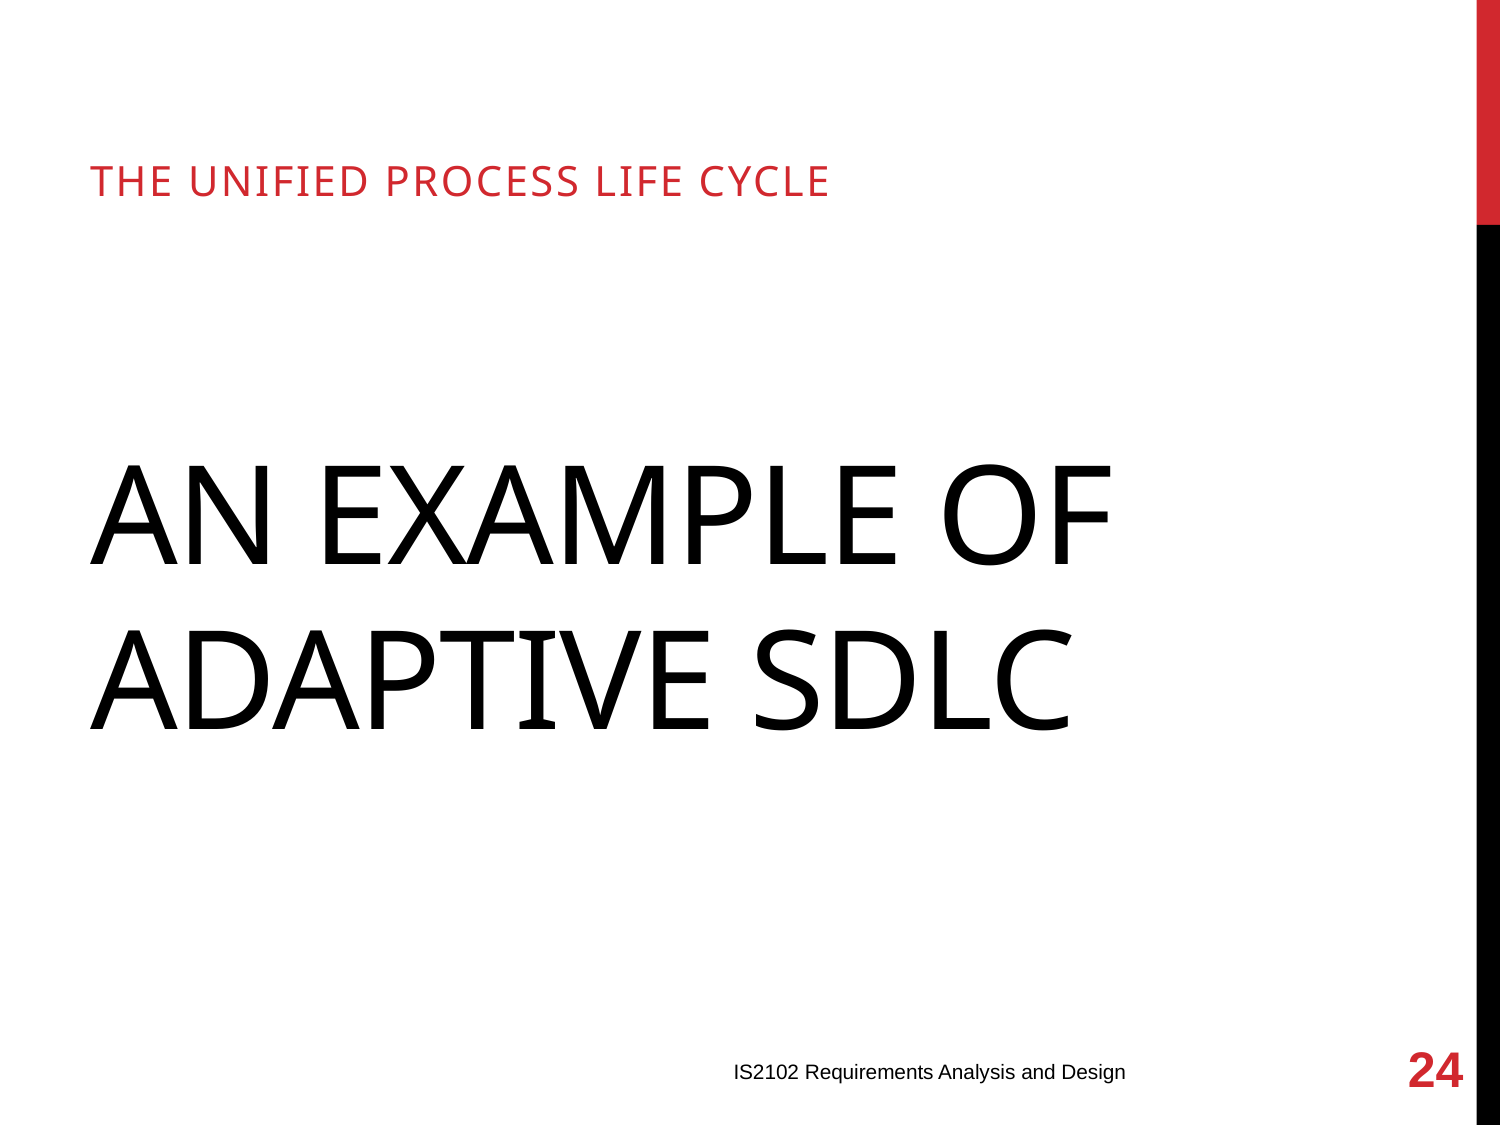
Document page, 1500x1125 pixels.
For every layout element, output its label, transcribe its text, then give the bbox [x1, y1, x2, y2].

footer IS2102 Requirements Analysis and Design [718, 1051, 1238, 1112]
list The Unified Process Life Cycle [75, 37, 1350, 213]
slide_number 24 [1262, 1037, 1479, 1098]
title An Example of Adaptive SDLC [75, 237, 1350, 947]
